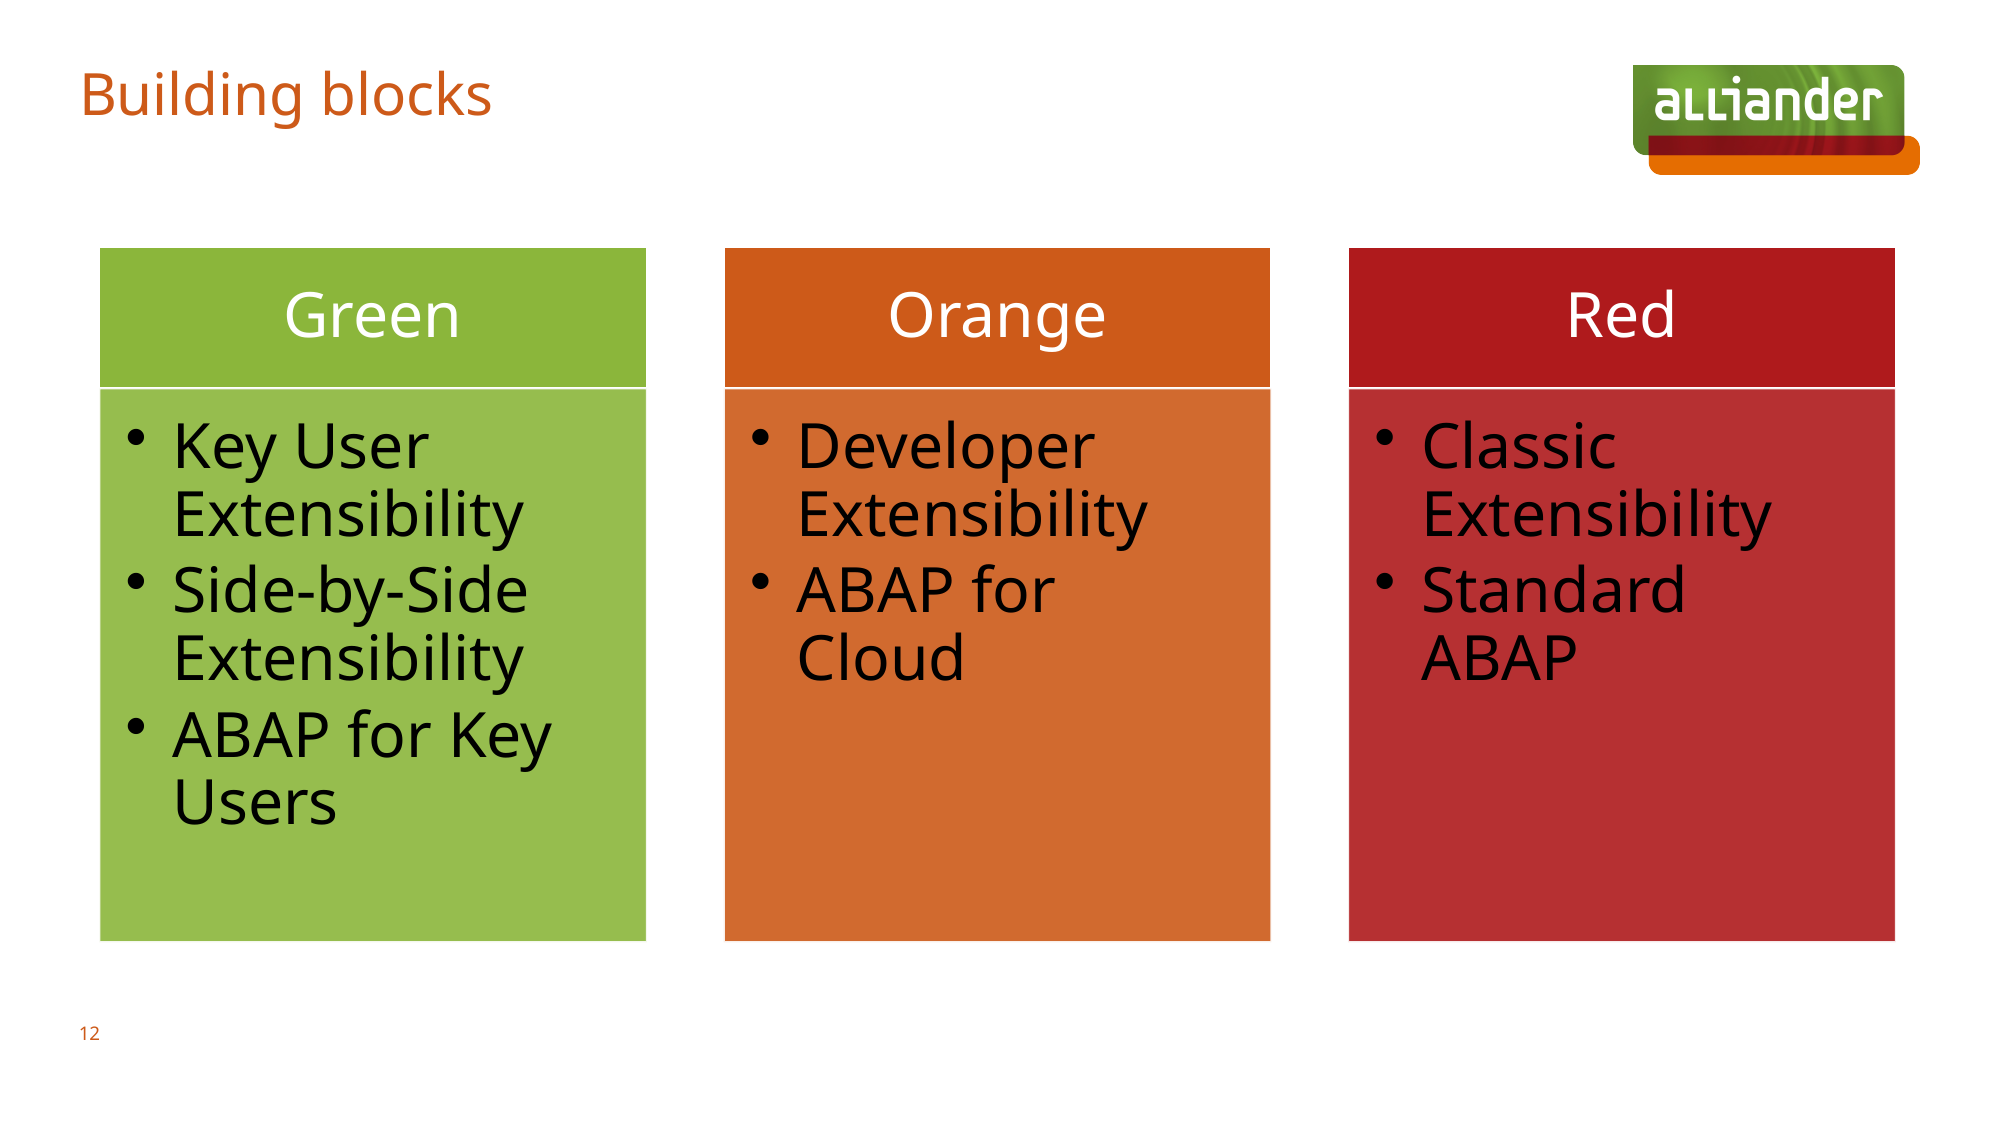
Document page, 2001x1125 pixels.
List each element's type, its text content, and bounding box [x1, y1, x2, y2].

title Building blocks [79, 65, 1589, 129]
slide_number 12 [78, 1015, 114, 1054]
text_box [98, 240, 1897, 948]
picture [1633, 65, 1920, 175]
